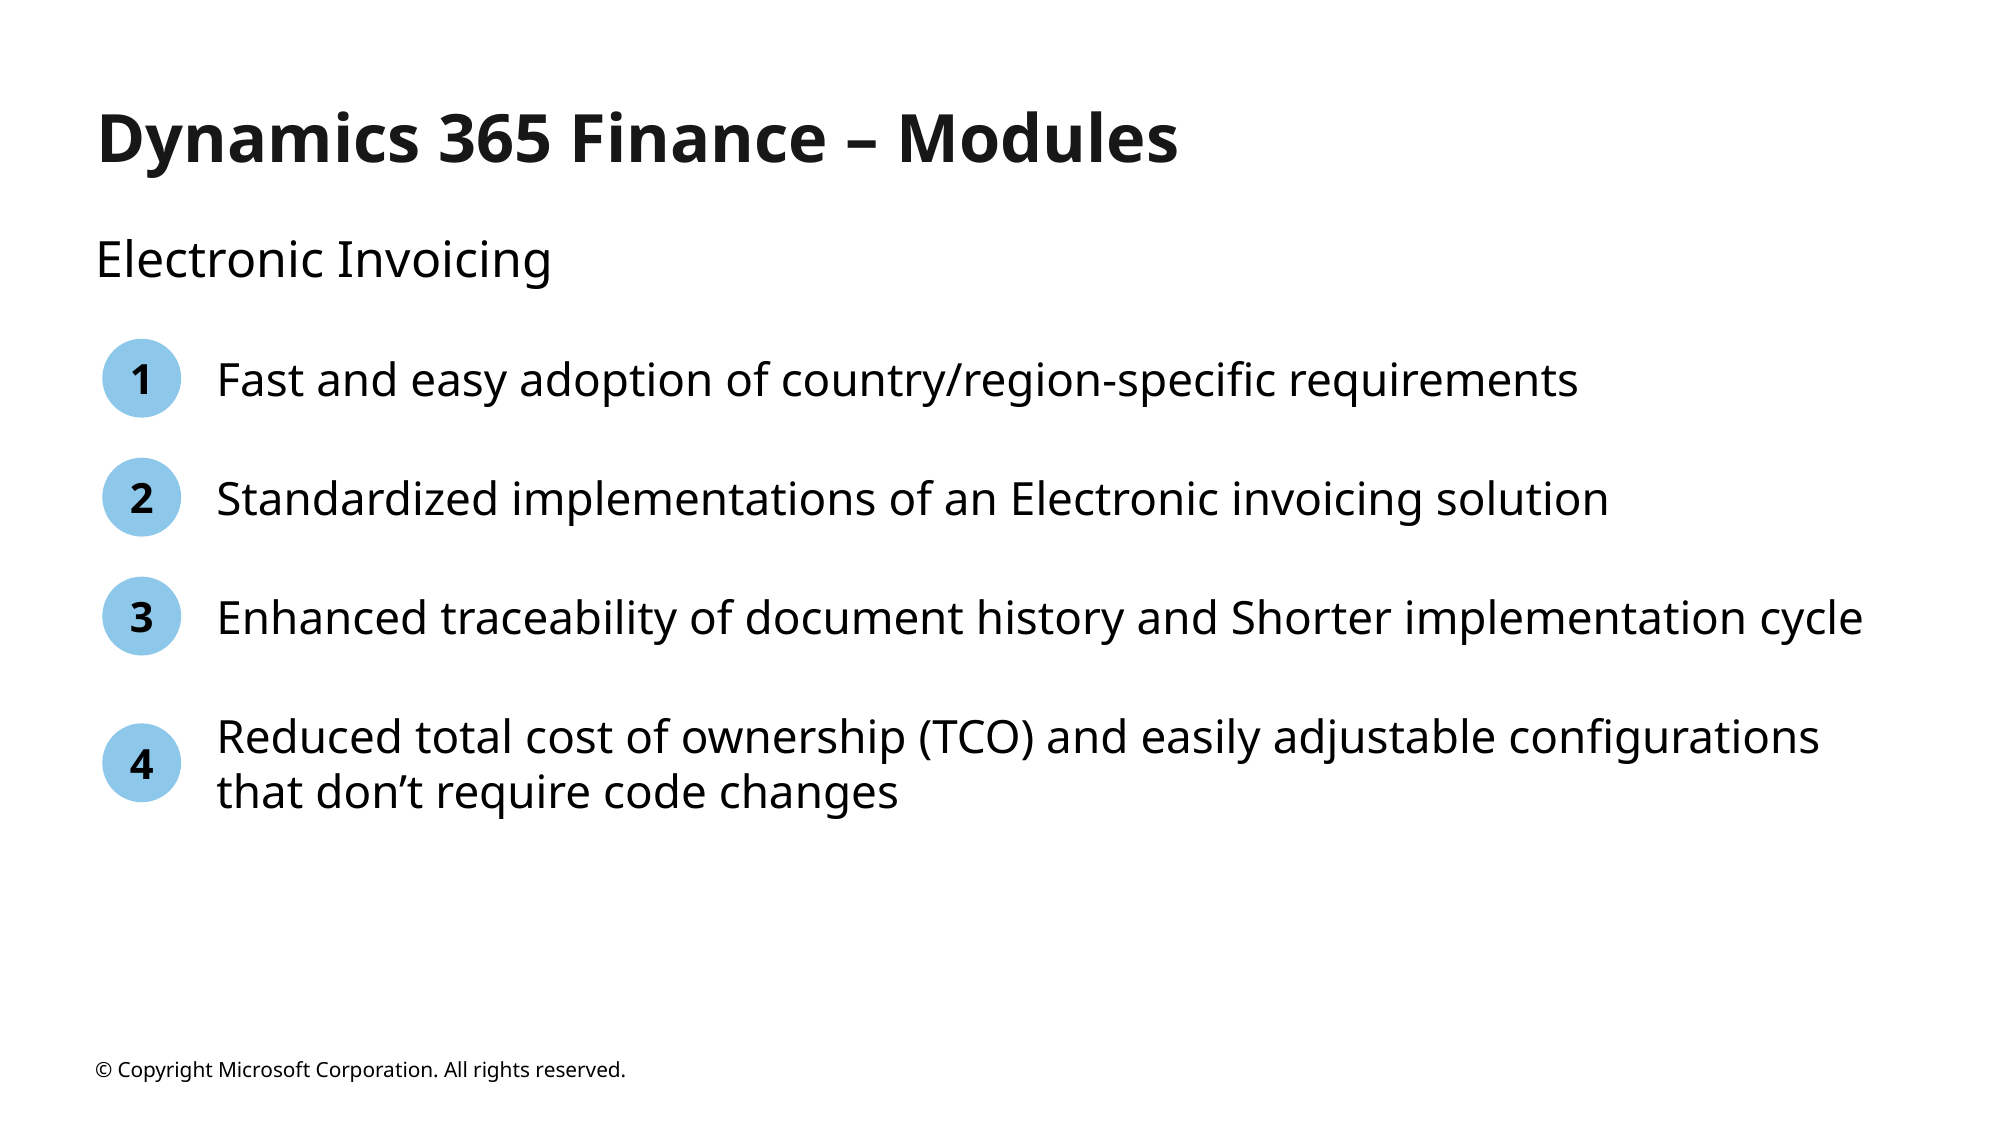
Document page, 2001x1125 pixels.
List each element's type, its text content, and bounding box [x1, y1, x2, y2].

text_box 3 [101, 575, 183, 657]
text_box 1 [101, 337, 183, 419]
text_box Reduced total cost of ownership (TCO) and easily adjustable configurations that don’t require code changes [216, 707, 1904, 818]
list Electronic Invoicing [95, 227, 1903, 289]
text_box Standardized implementations of an Electronic invoicing solution [216, 469, 1904, 525]
text_box Fast and easy adoption of country/region-specific requirements [216, 350, 1904, 406]
text_box Enhanced traceability of document history and Shorter implementation cycle [216, 588, 1904, 644]
title Dynamics 365 Finance – Modules [96, 96, 1903, 177]
text_box 2 [101, 456, 183, 538]
text_box 4 [101, 722, 183, 804]
